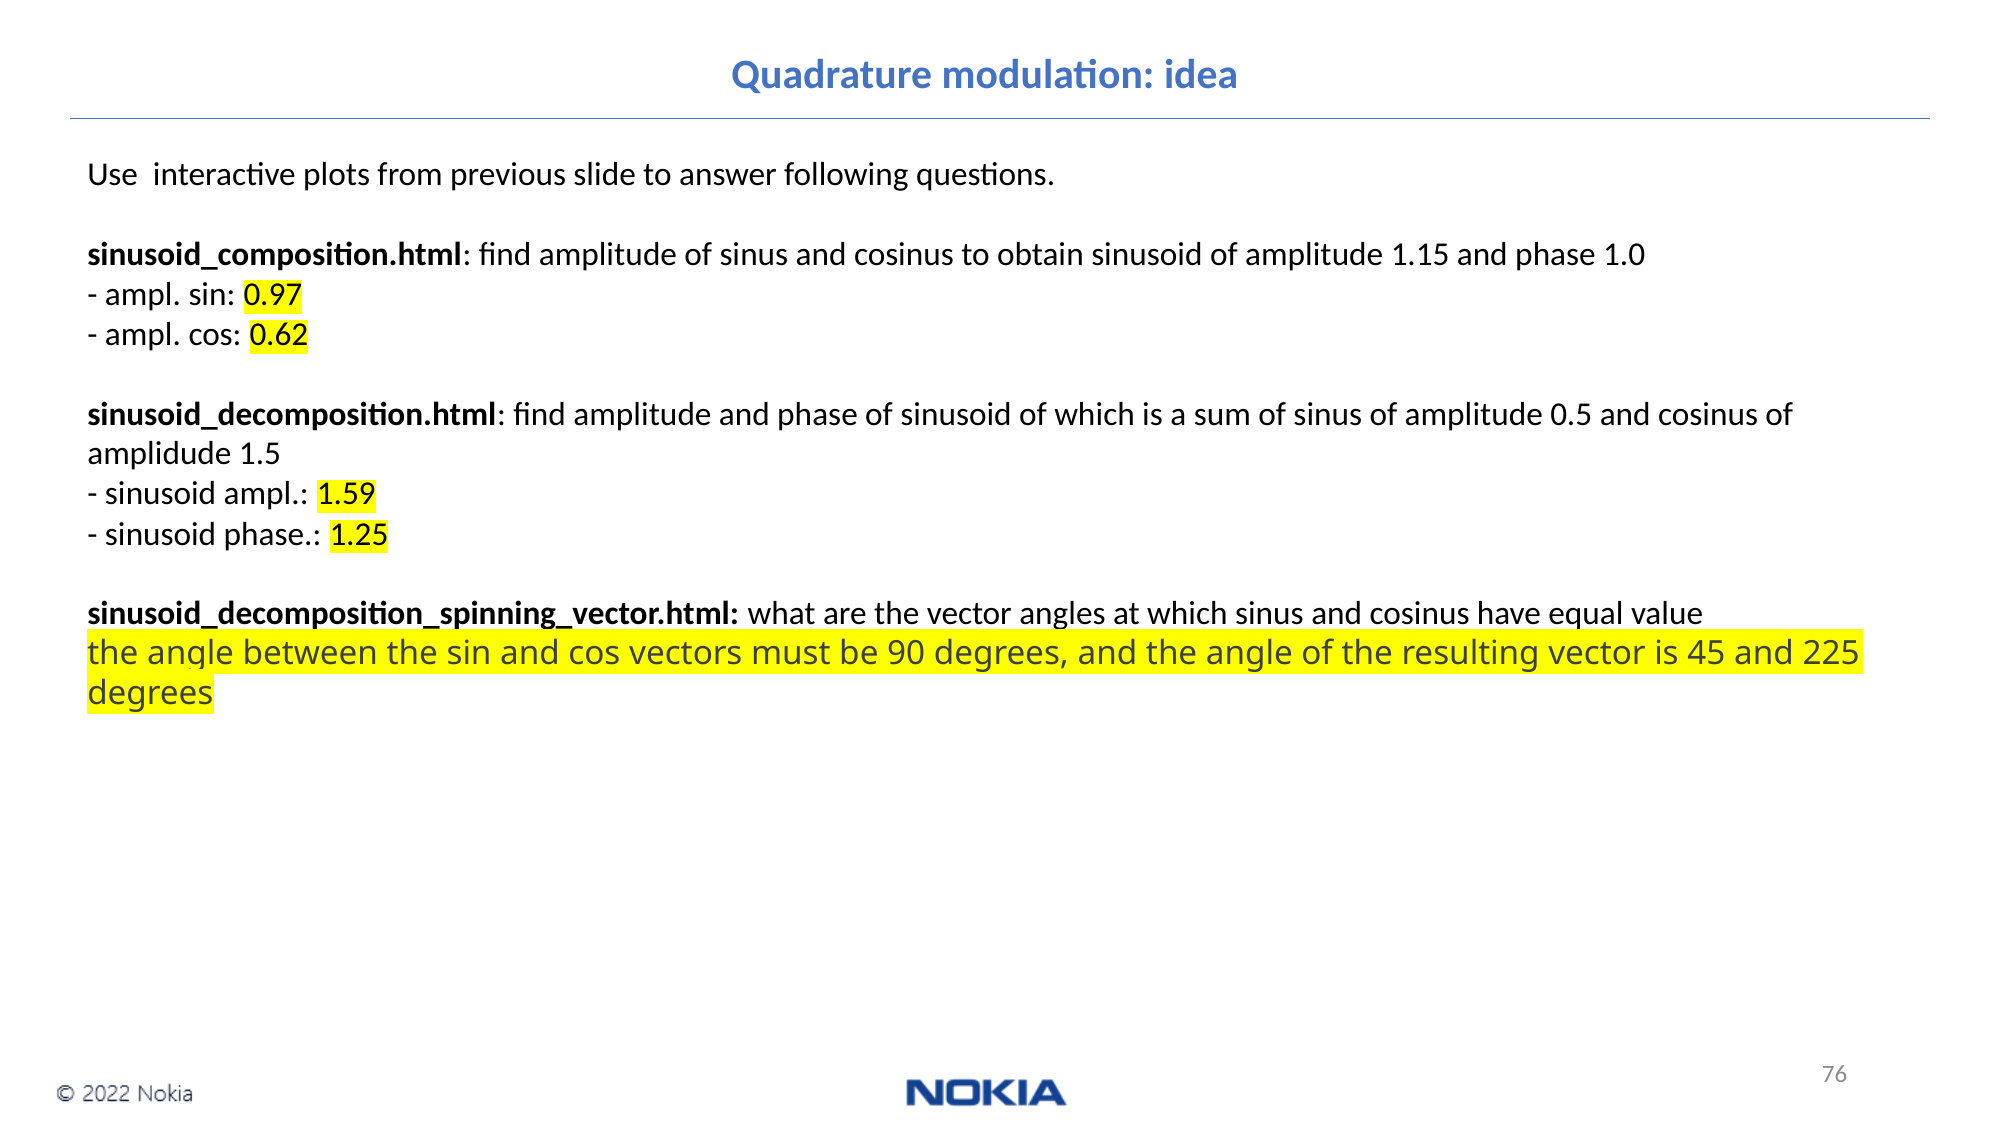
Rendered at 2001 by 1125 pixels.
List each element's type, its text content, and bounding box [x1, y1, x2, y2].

text_box Quadrature modulation: idea [55, 35, 1915, 104]
slide_number 76 [1412, 1042, 1863, 1103]
text_box Use interactive plots from previous slide to answer following questions. sinusoid_composition.html: find amplitude of sinus and cosinus to obtain sinusoid of amplitude 1.15 and phase 1.0 - ampl. sin: 0.97 - ampl. cos: 0.62 sinusoid_decomposition.html: find amplitude and phase of sinusoid of which is a sum of sinus of amplitude 0.5 and cosinus of amplidude 1.5 - sinusoid ampl.: 1.59 - sinusoid phase.: 1.25 sinusoid_decomposition_spinning_vector.html: what are the vector angles at which sinus and cosinus have equal value the angle between the sin and cos vectors must be 90 degrees, and the angle of the resulting vector is 45 and 225 degrees [72, 144, 1915, 799]
picture [36, 1066, 1167, 1111]
